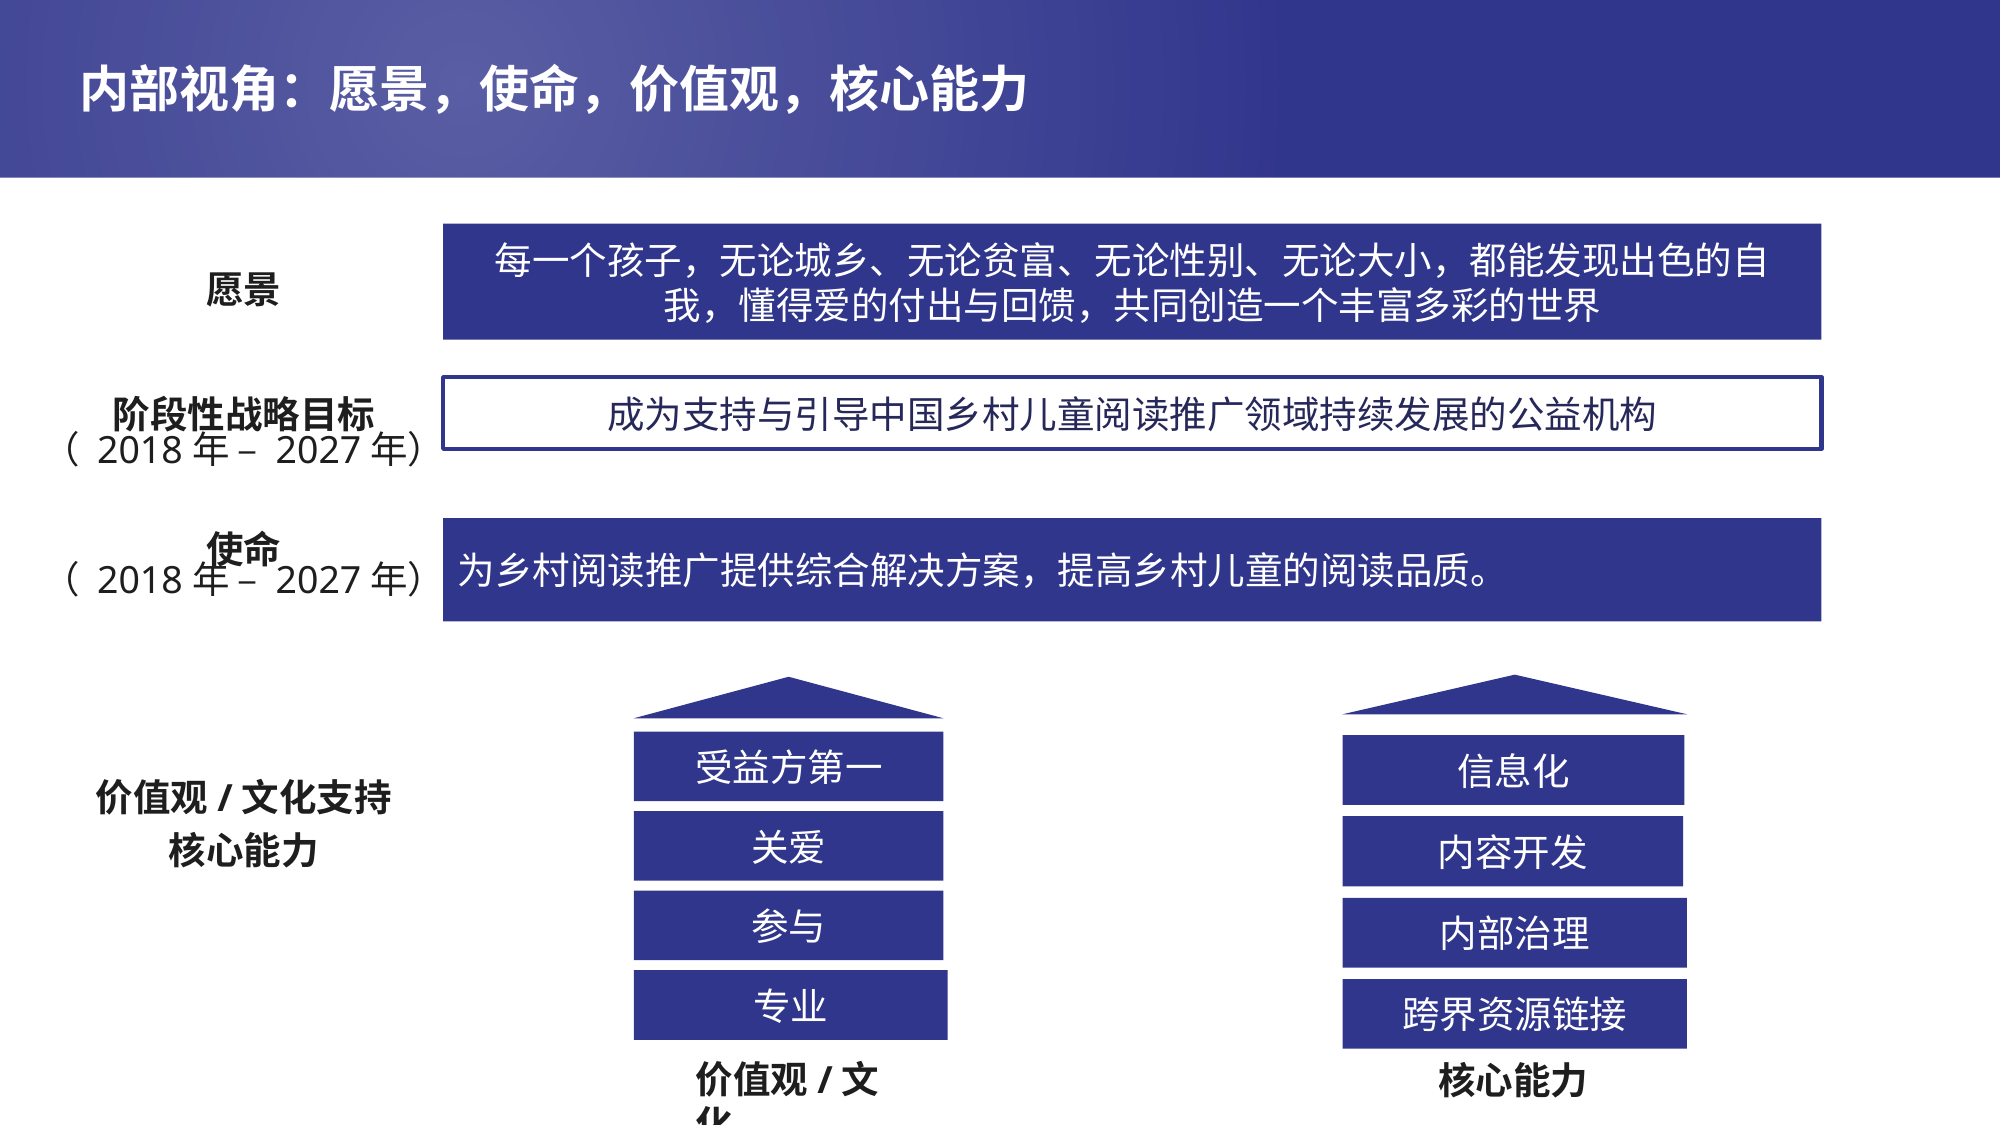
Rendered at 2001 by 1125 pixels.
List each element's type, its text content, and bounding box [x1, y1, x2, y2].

text_box 每一个孩子，无论城乡、无论贫富、无论性别、无论大小，都能发现出色的自我，懂得爱的付出与回馈，共同创造一个丰富多彩的世界 [441, 221, 1823, 342]
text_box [633, 676, 948, 1110]
text_box 使命 [112, 519, 375, 549]
title 内部视角：愿景，使命，价值观，核心能力 [64, 56, 1913, 127]
text_box （ 2018年 – 2027年） [27, 549, 461, 609]
text_box 愿景 [112, 258, 375, 318]
text_box （ 2018年 – 2027年） [27, 419, 461, 479]
text_box 价值观/文化支持 核心能力 [54, 757, 433, 880]
text_box 成为支持与引导中国乡村儿童阅读推广领域持续发展的公益机构 [441, 375, 1824, 451]
text_box 阶段性战略目标 [85, 383, 402, 419]
text_box 为乡村阅读推广提供综合解决方案，提高乡村儿童的阅读品质。 [441, 516, 1824, 624]
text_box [1342, 674, 1688, 1110]
